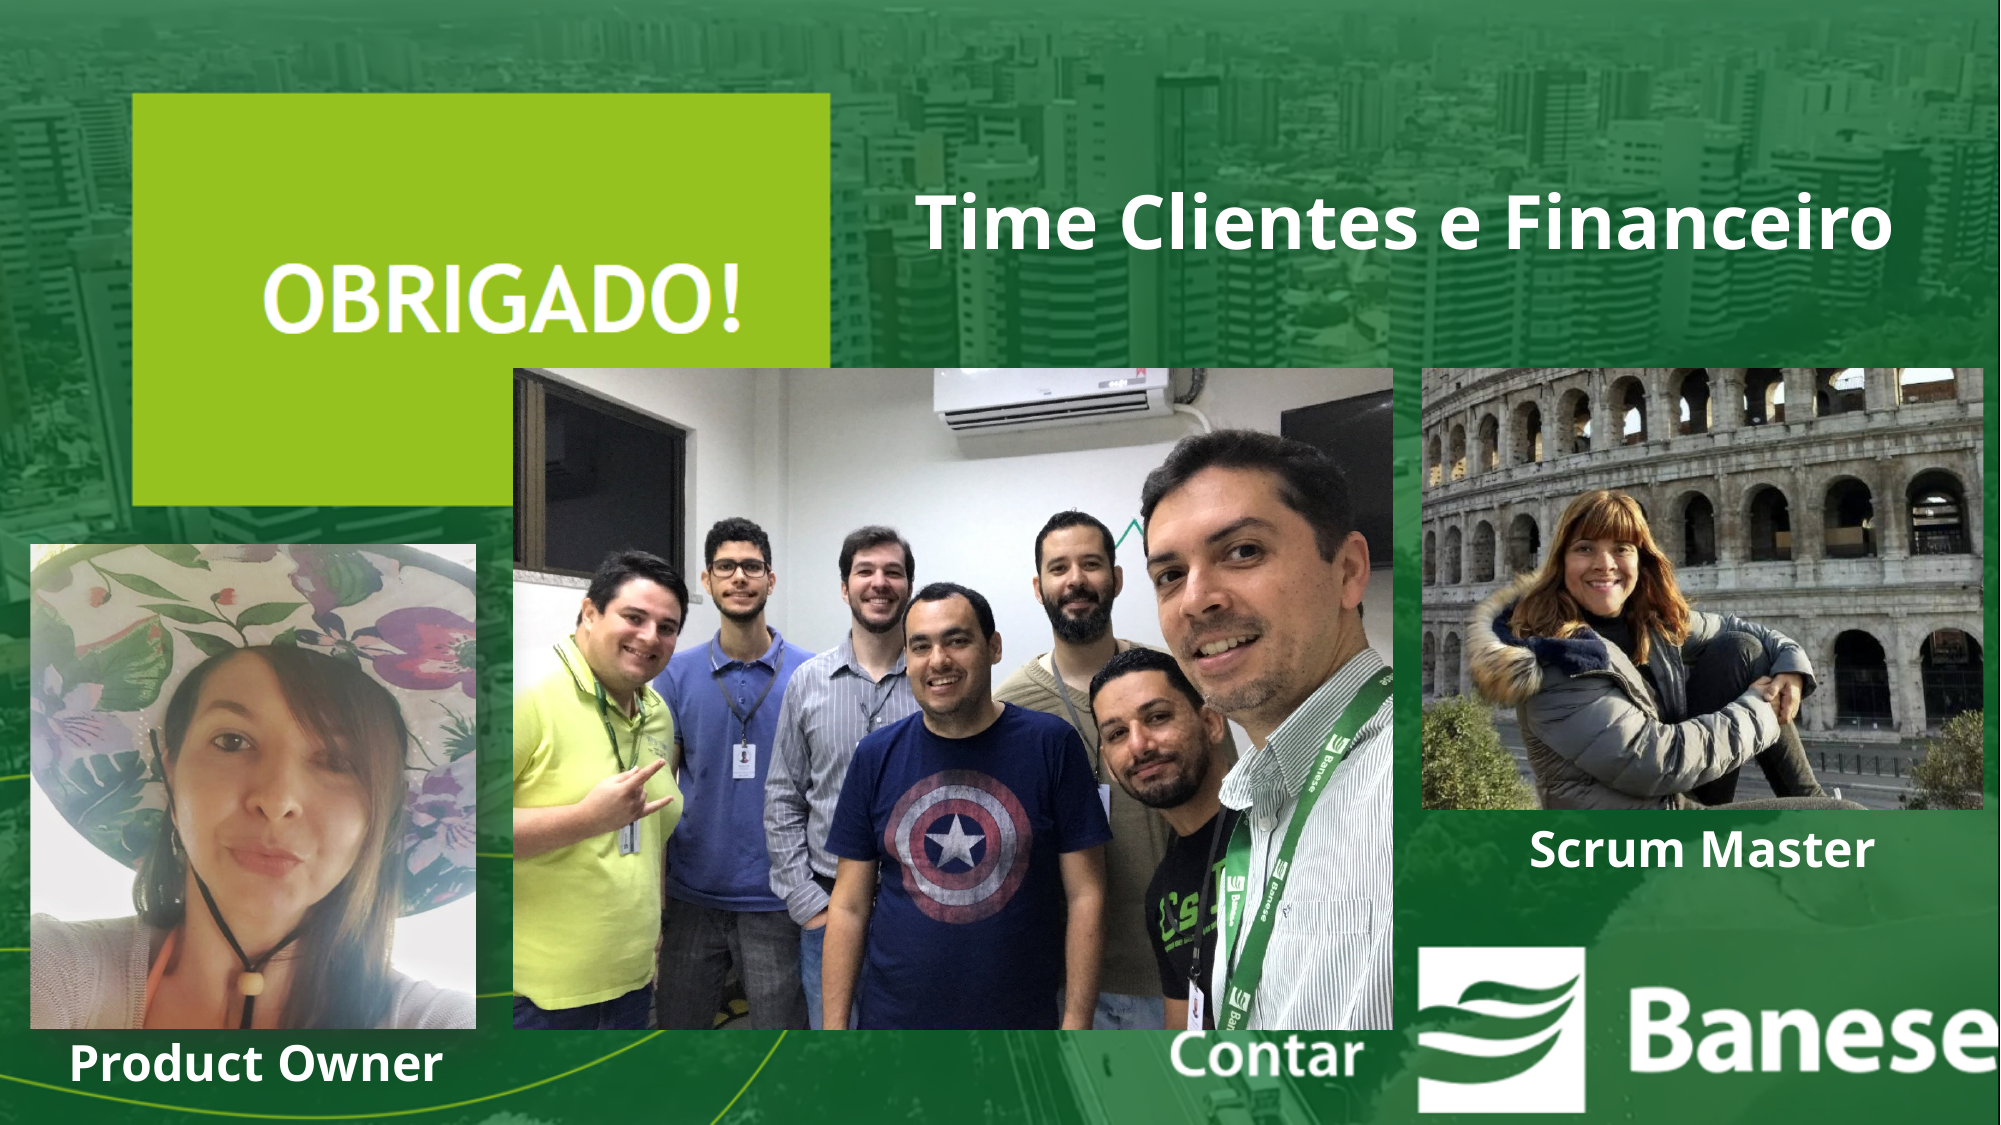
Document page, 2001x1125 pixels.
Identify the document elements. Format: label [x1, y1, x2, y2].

text_box [30, 544, 483, 1105]
text_box [1421, 368, 1984, 886]
picture [0, 0, 2000, 1125]
